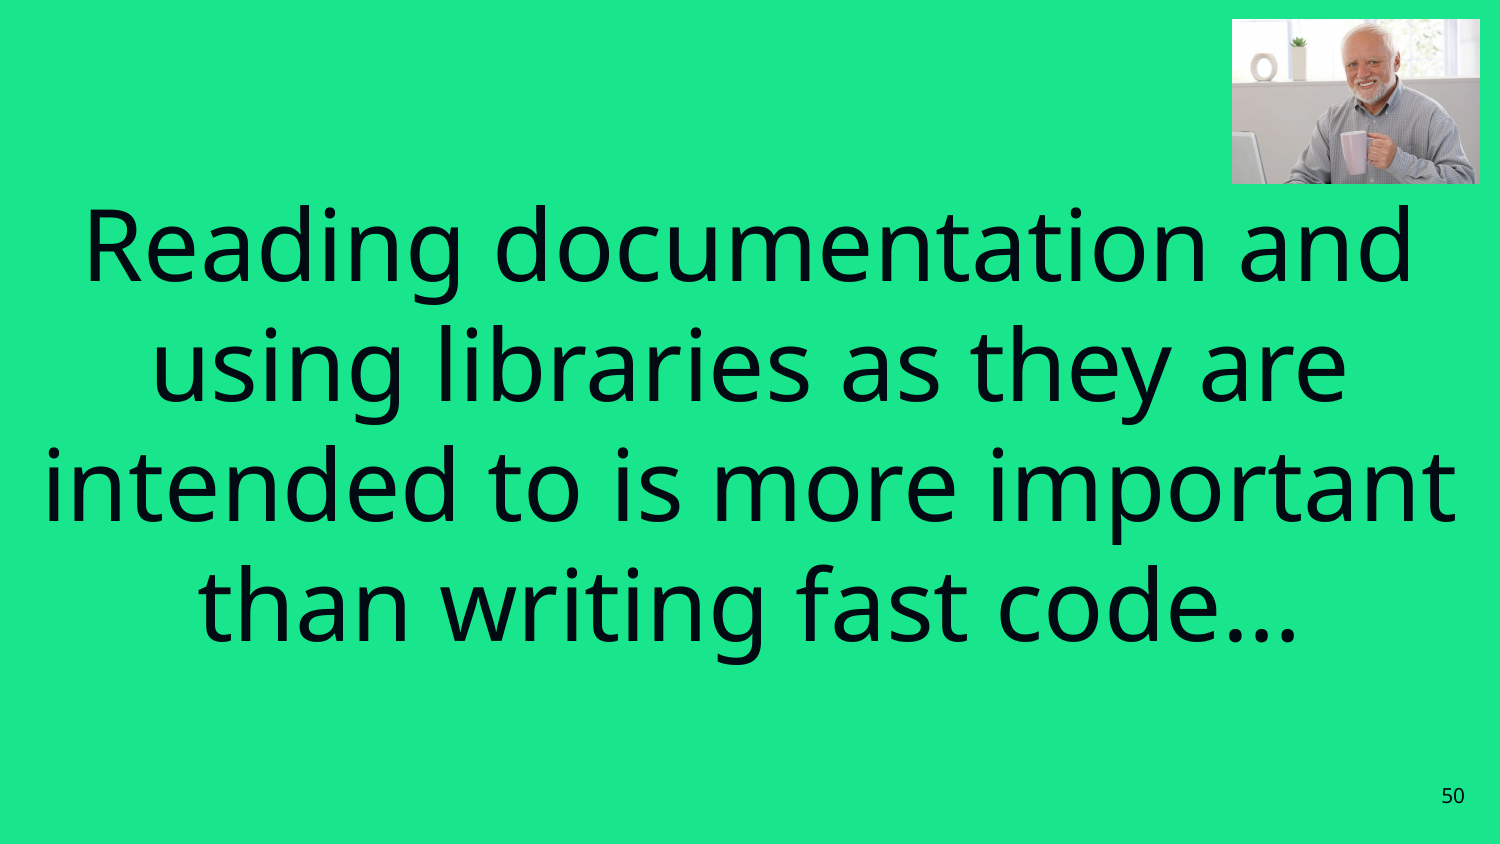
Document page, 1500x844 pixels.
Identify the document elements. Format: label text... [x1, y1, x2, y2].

slide_number ‹#› [1389, 764, 1480, 830]
title Reading documentation and using libraries as they are intended to is more important than writing fast code… [0, 86, 1500, 758]
picture [1231, 19, 1481, 184]
